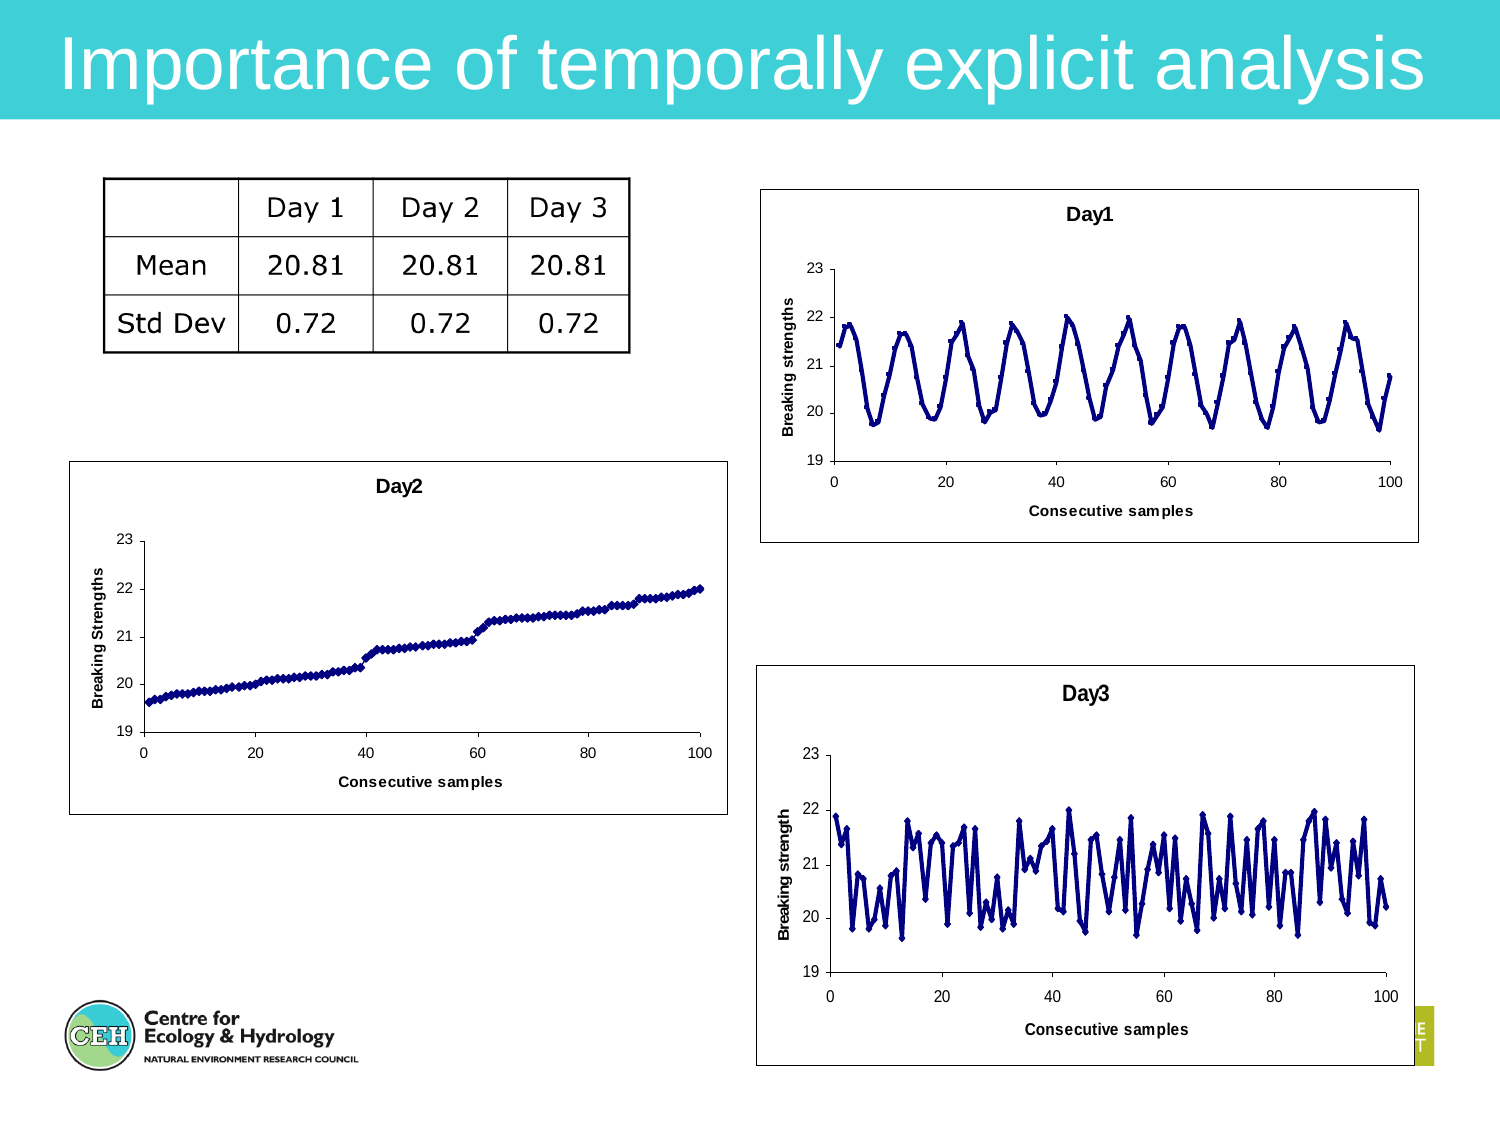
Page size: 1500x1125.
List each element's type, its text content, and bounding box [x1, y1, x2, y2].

picture [1423, 1003, 1436, 1068]
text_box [62, 453, 736, 822]
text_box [752, 181, 1427, 550]
picture [100, 177, 633, 356]
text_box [748, 656, 1423, 1073]
picture [63, 998, 359, 1071]
list Importance of temporally explicit analysis [0, 0, 1500, 120]
